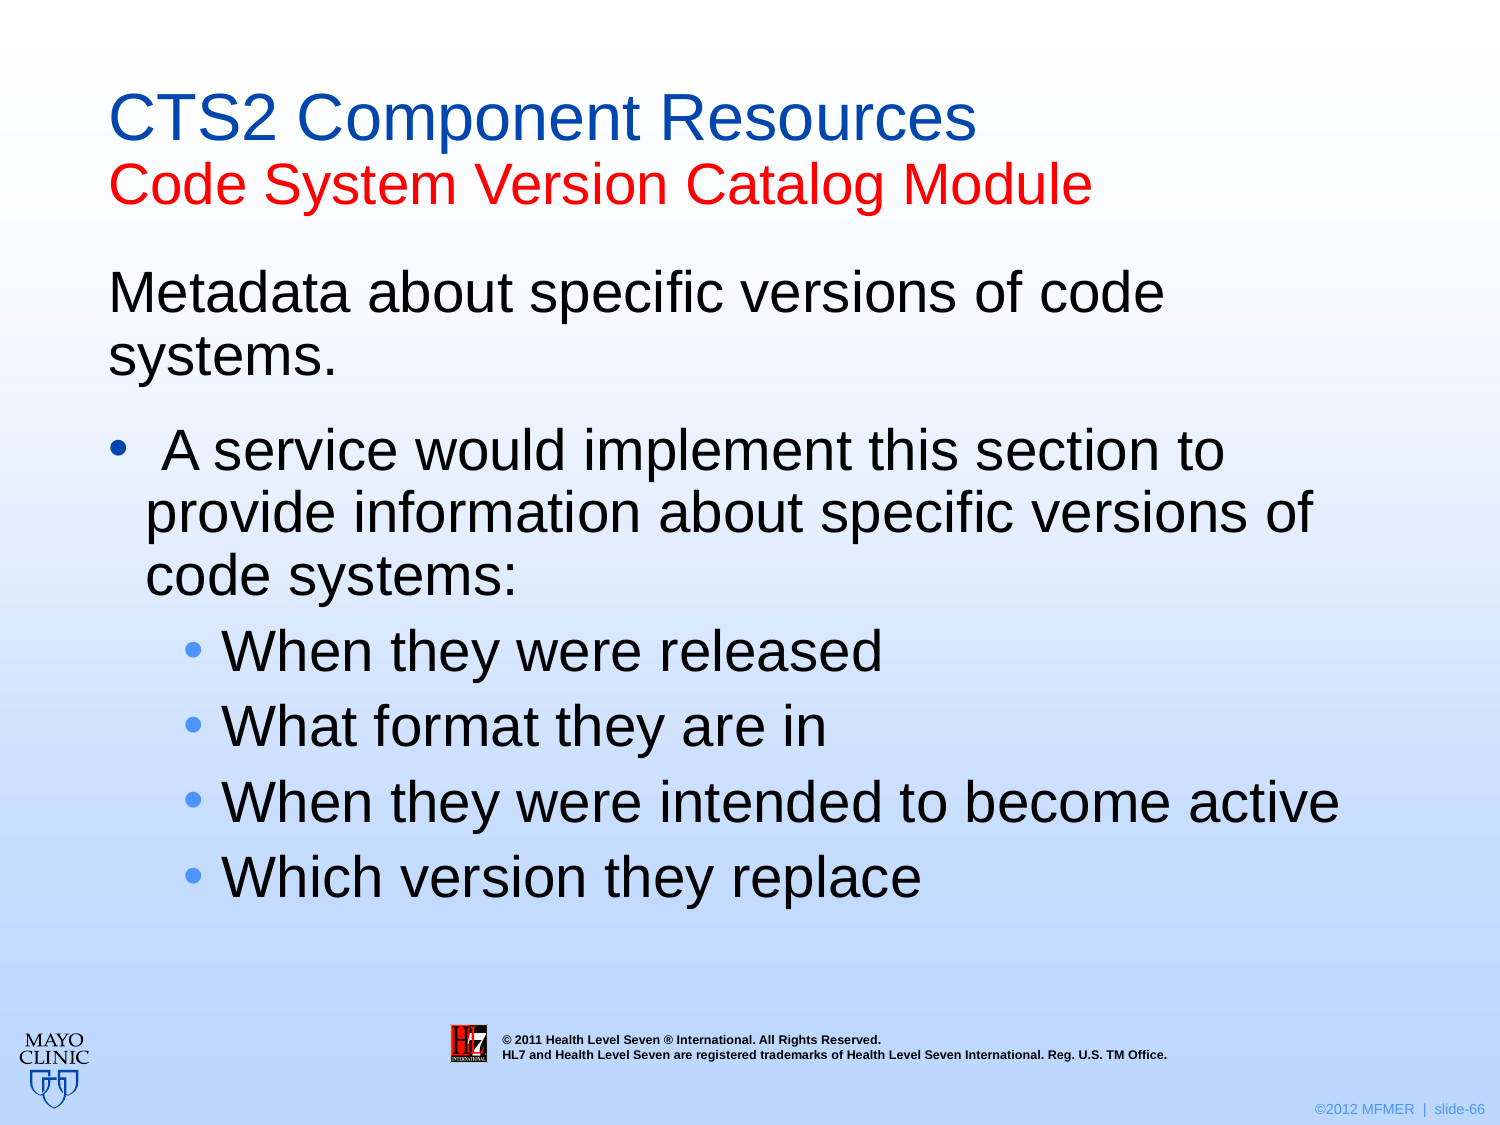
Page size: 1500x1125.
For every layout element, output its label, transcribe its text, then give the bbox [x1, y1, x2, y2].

title CTS2 Component Resources Code System Version Catalog Module [108, 0, 1392, 224]
list Metadata about specific versions of code systems. A service would implement this section to provide information about specific versions of code systems: When they were released What format they are in When they were intended to become active Which version they replace [108, 224, 1392, 1013]
picture [0, 0, 1500, 1125]
